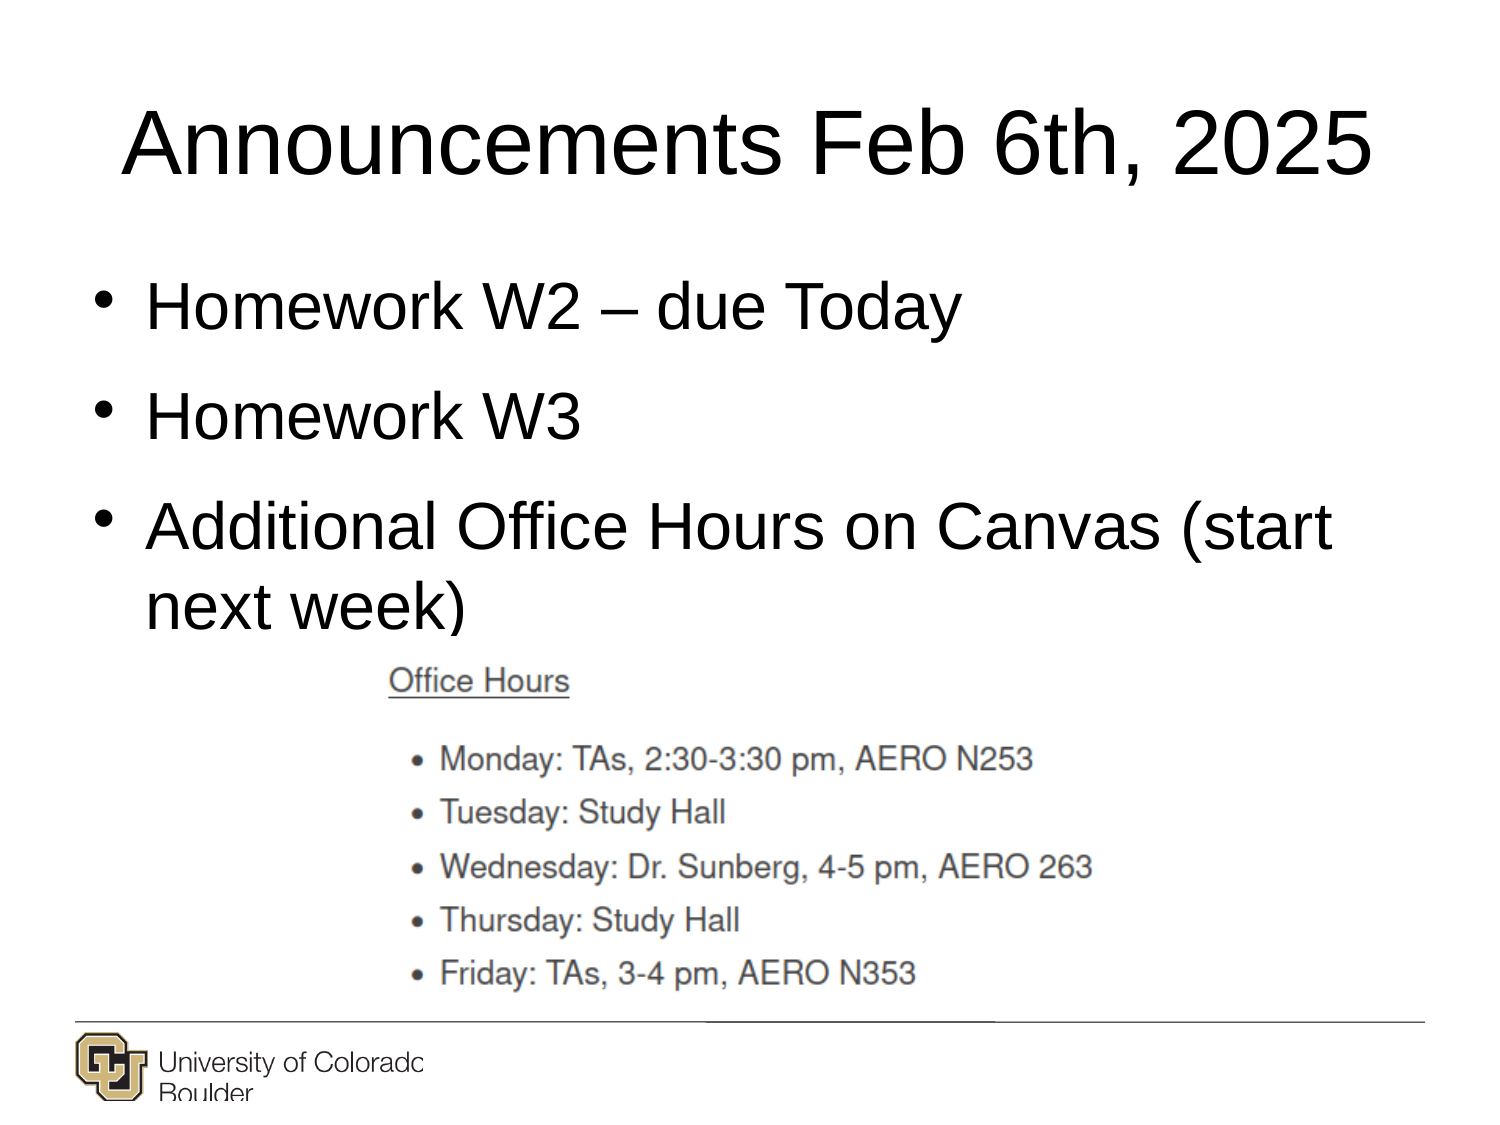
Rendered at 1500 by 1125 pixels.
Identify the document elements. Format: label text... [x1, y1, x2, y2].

list Homework W2 – due Today Homework W3 Additional Office Hours on Canvas (start next week) [75, 263, 1423, 914]
picture [361, 635, 1149, 1013]
title Announcements Feb 6th, 2025 [75, 44, 1423, 231]
